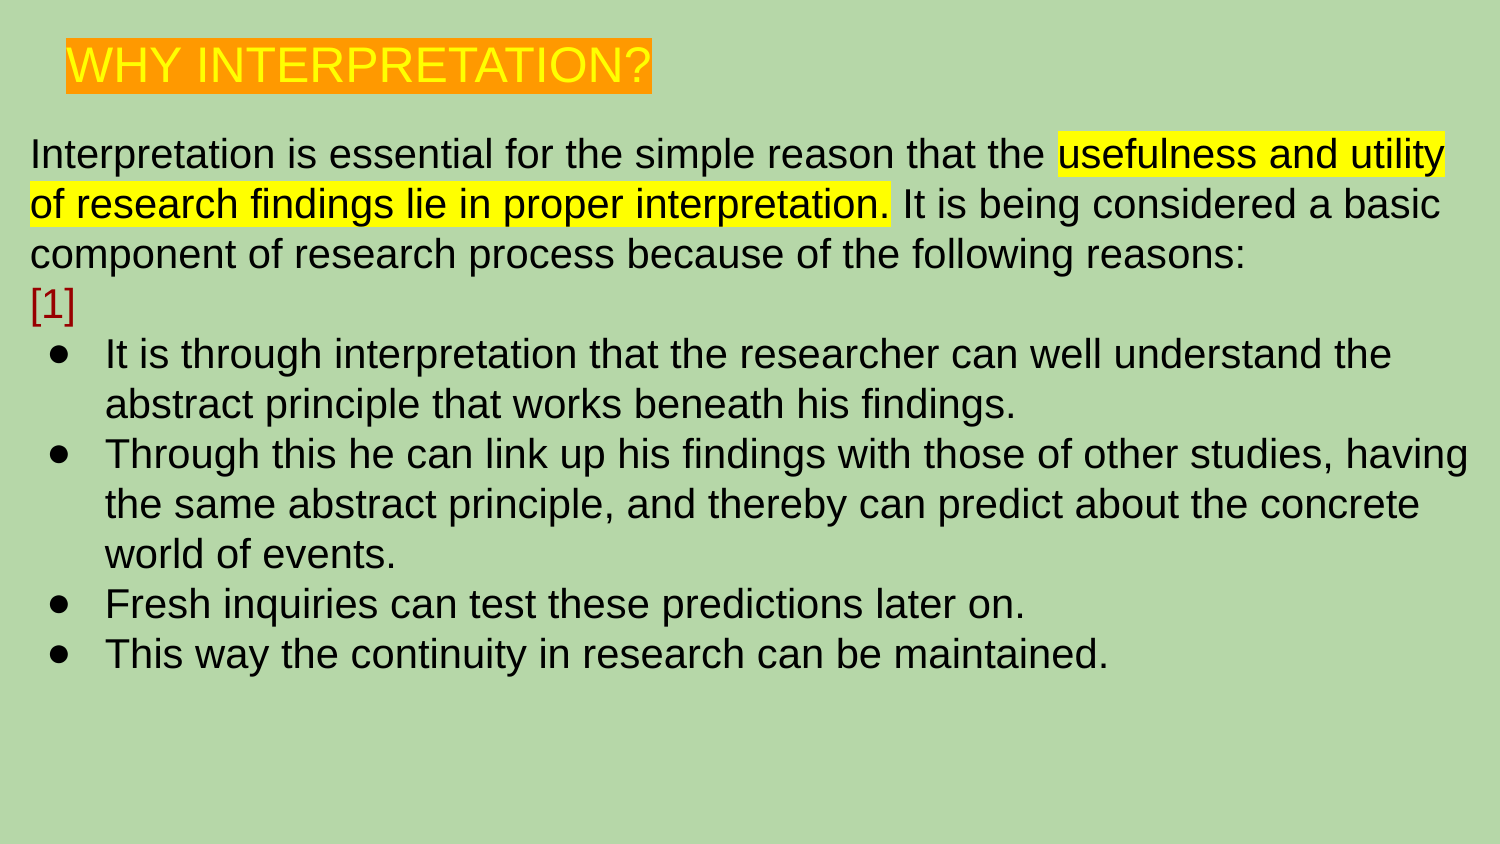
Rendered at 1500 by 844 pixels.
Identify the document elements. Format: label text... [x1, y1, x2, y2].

title WHY INTERPRETATION? [51, 17, 1449, 111]
text_box Interpretation is essential for the simple reason that the usefulness and utility of research findings lie in proper interpretation. It is being considered a basic component of research process because of the following reasons: [1] It is through interpretation that the researcher can well understand the abstract principle that works beneath his findings. Through this he can link up his findings with those of other studies, having the same abstract principle, and thereby can predict about the concrete world of events. Fresh inquiries can test these predictions later on. This way the continuity in research can be maintained. [14, 111, 1486, 693]
